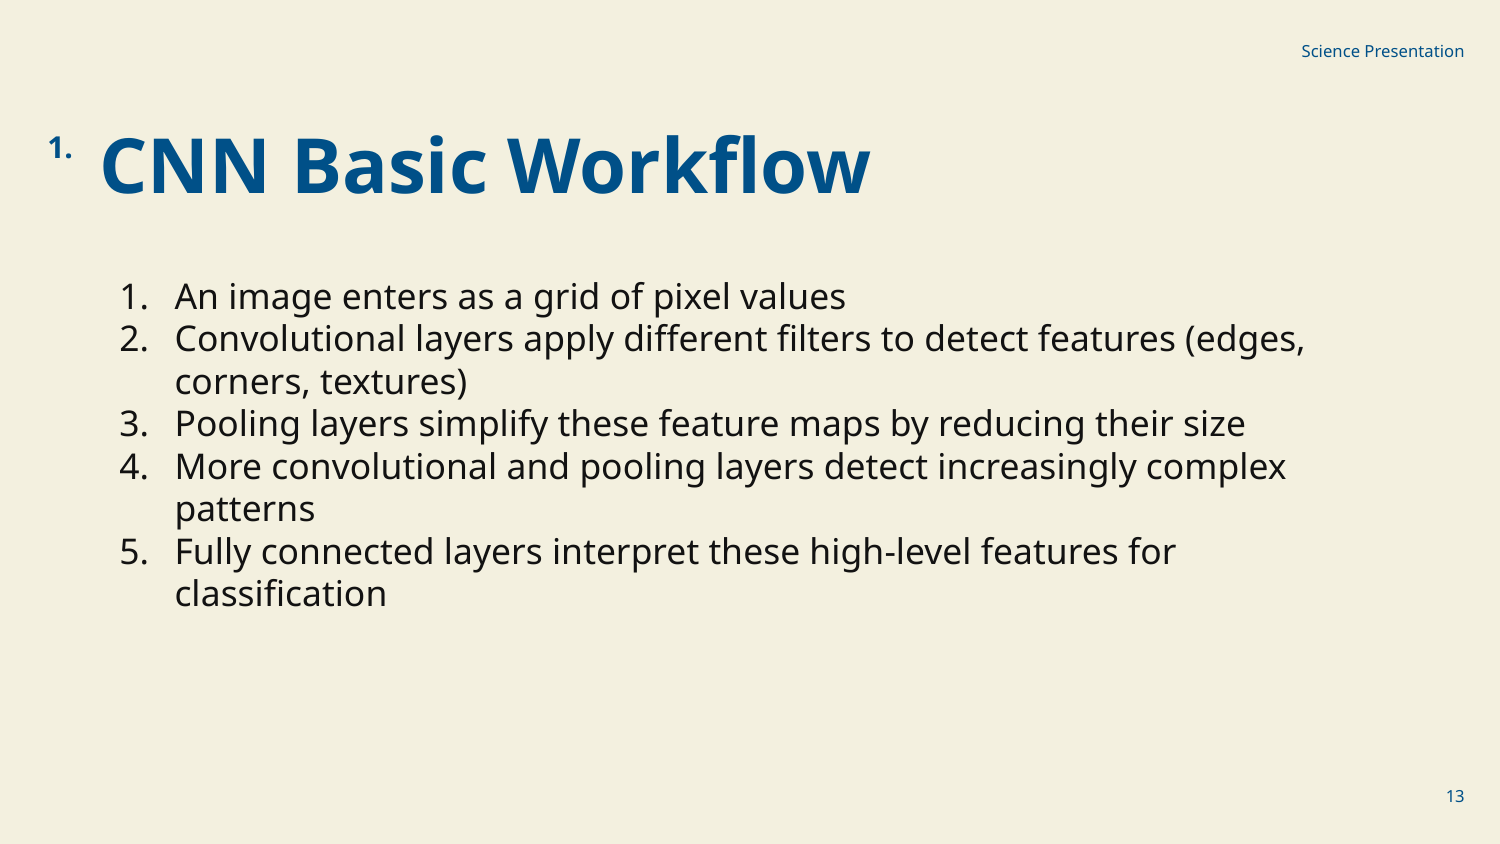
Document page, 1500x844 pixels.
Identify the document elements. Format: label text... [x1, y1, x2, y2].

text_box An image enters as a grid of pixel values Convolutional layers apply different filters to detect features (edges, corners, textures) Pooling layers simplify these feature maps by reducing their size More convolutional and pooling layers detect increasingly complex patterns Fully connected layers interpret these high-level features for classification [84, 258, 1390, 761]
text_box 1. [32, 122, 97, 180]
text_box CNN Basic Workflow [84, 122, 1500, 204]
slide_number ‹#› [1389, 764, 1480, 830]
list Science Presentation [1162, 32, 1480, 67]
